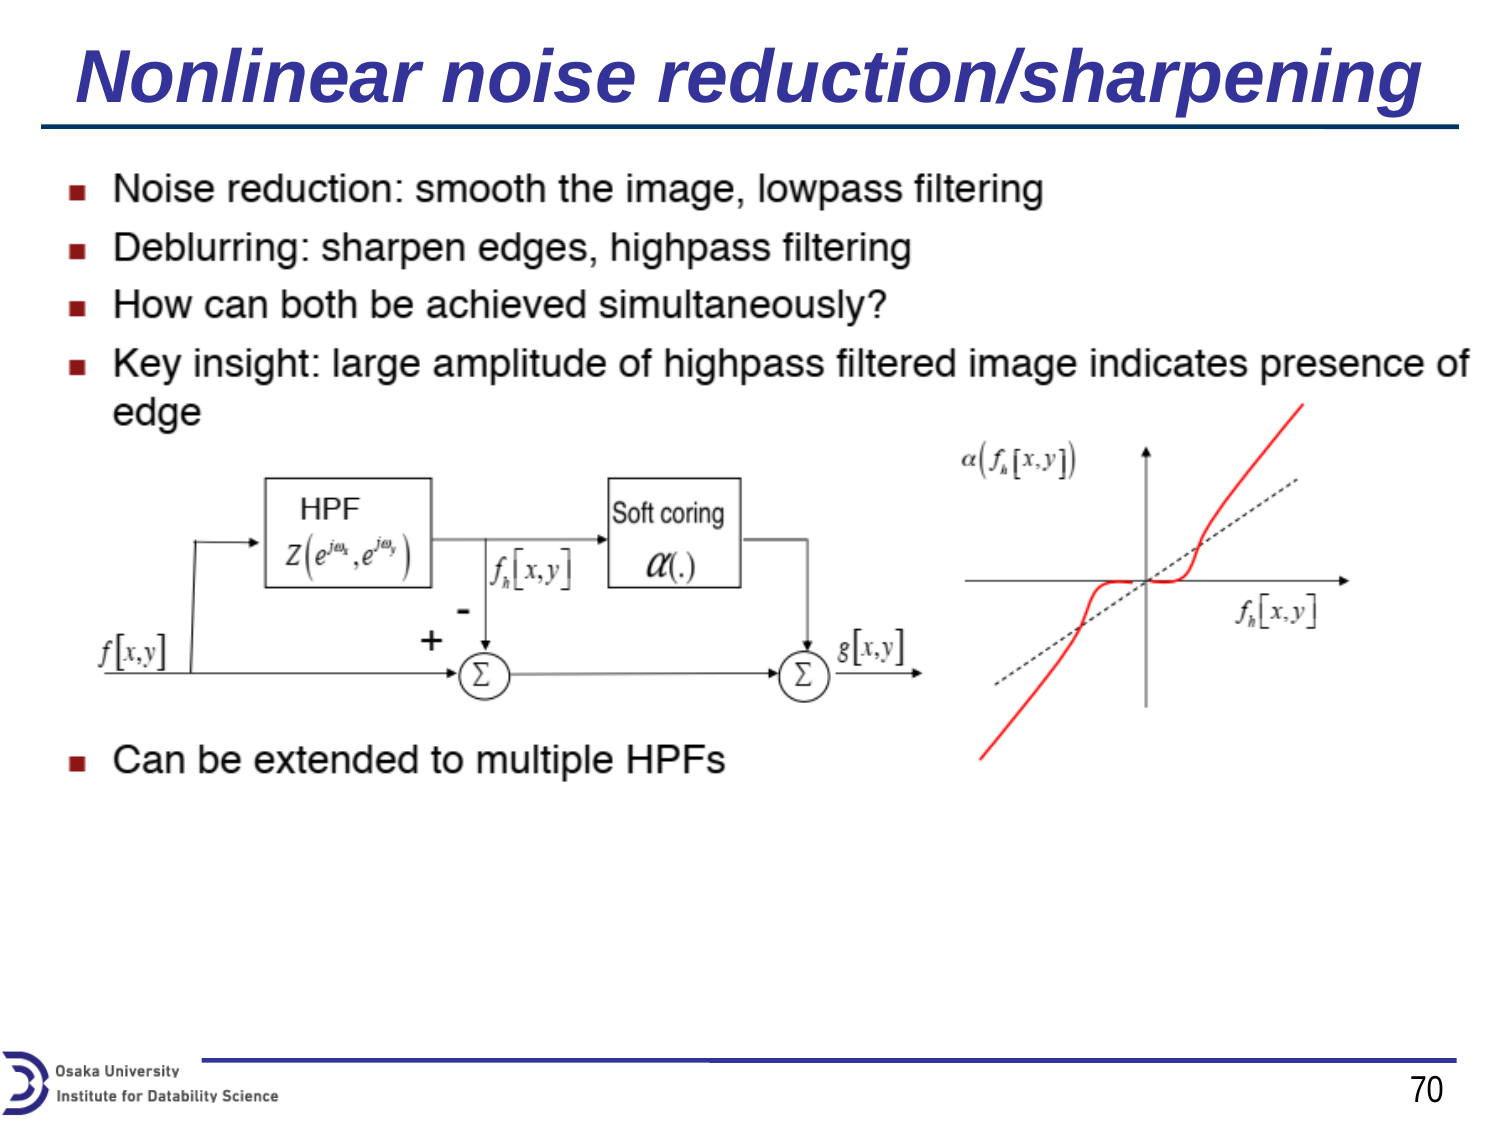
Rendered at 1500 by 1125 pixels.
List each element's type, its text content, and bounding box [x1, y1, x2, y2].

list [39, 152, 1472, 787]
picture [0, 1046, 284, 1123]
title Nonlinear noise reduction/sharpening [40, 0, 1460, 125]
slide_number 70 [1146, 1070, 1460, 1118]
